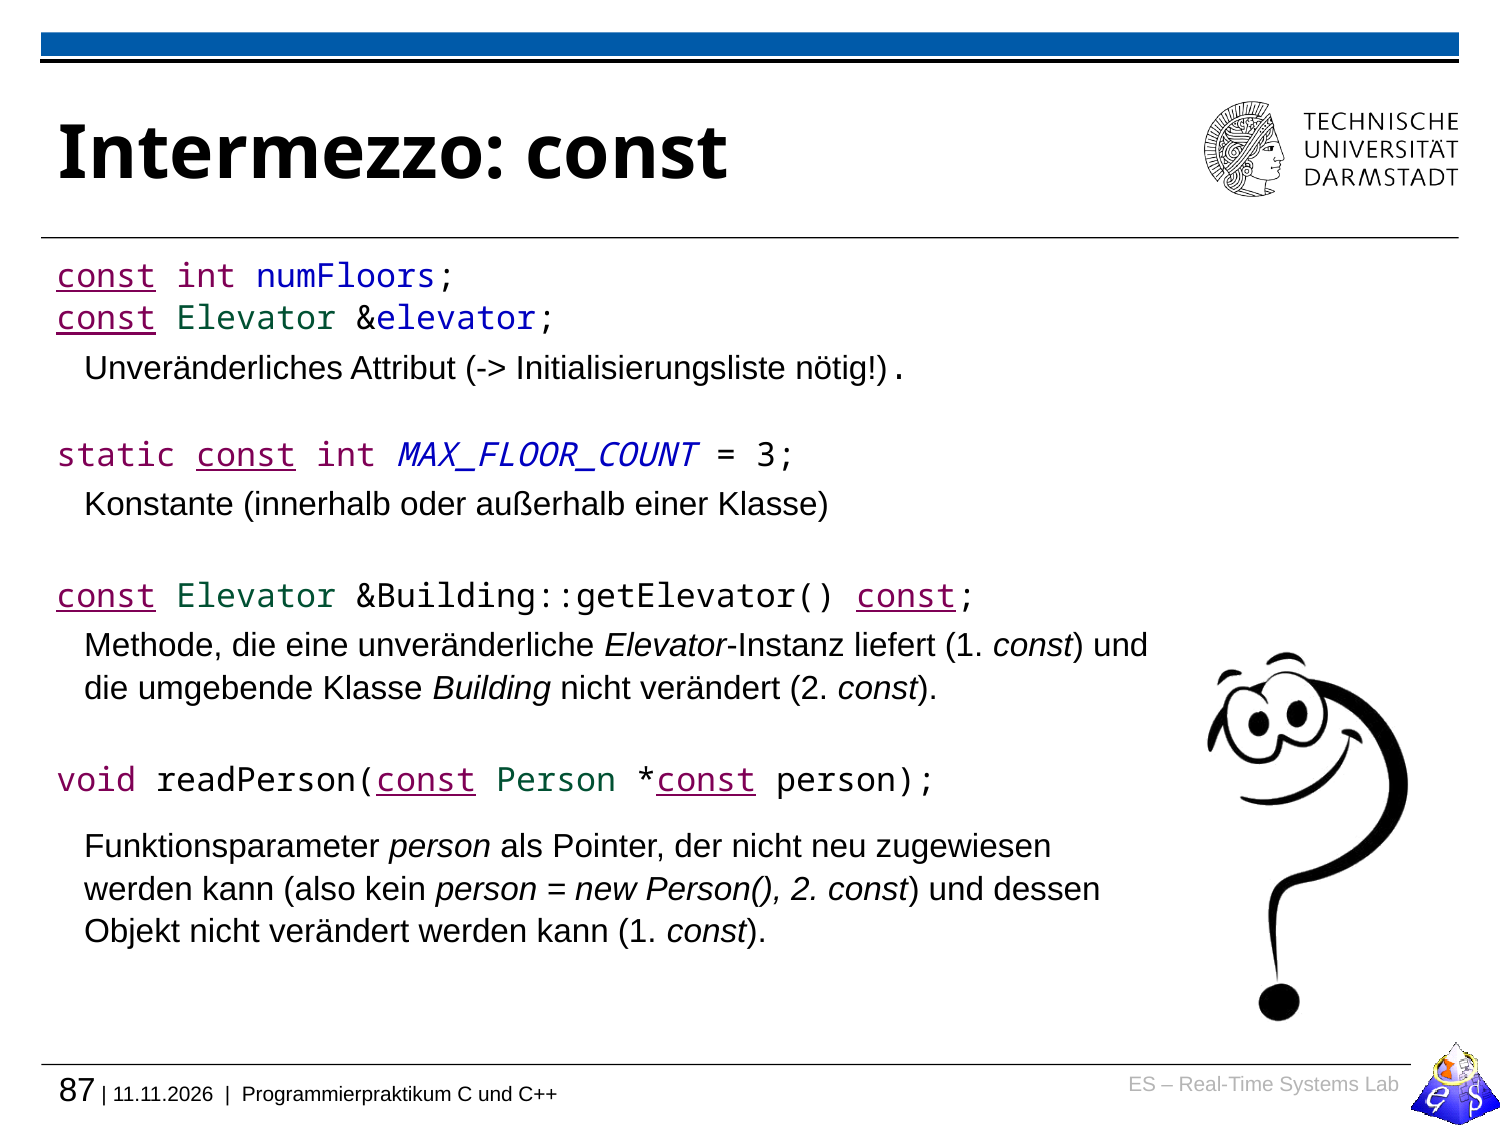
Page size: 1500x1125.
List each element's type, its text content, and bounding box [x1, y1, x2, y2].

title Intermezzo: const [58, 80, 1187, 218]
picture [1411, 1041, 1500, 1125]
picture [1187, 84, 1483, 214]
picture [1176, 645, 1483, 1024]
list const int numFloors; const Elevator &elevator; Unveränderliches Attribut (-> Initialisierungsliste nötig!). static const int MAX_FLOOR_COUNT = 3; Konstante (innerhalb oder außerhalb einer Klasse) const Elevator &Building::getElevator() const; Methode, die eine unveränderliche Elevator-Instanz liefert (1. const) und die umgebende Klasse Building nicht verändert (2. const). void readPerson(const Person *const person); Funktionsparameter person als Pointer, der nicht neu zugewiesen werden kann (also kein person = new Person(), 2. const) und dessen Objekt nicht verändert werden kann (1. const). [41, 243, 1176, 1059]
